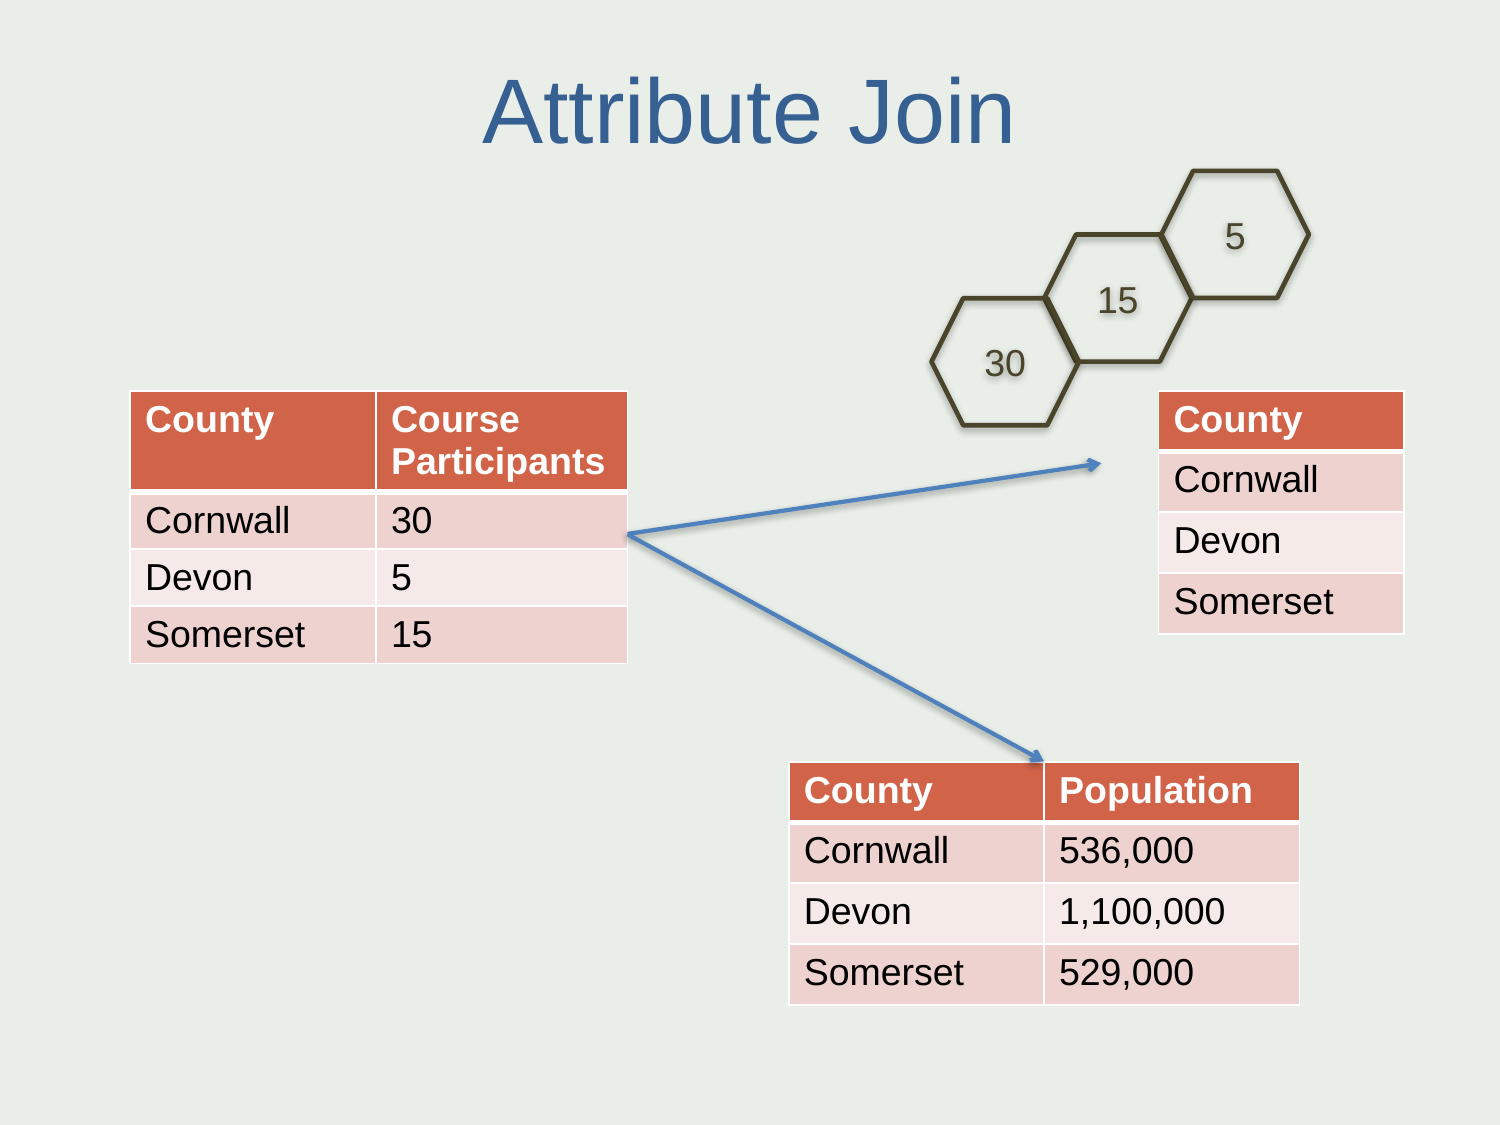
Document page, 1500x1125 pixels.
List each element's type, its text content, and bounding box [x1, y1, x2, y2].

table_cell 5 [377, 550, 627, 605]
text_box [626, 532, 1045, 763]
text_box 5 [1160, 170, 1310, 299]
table_cell Devon [1159, 513, 1403, 572]
text_box 15 [1044, 233, 1190, 363]
text_box Attribute Join [75, 45, 1425, 233]
table_header Course Participants [377, 392, 627, 489]
table_cell 536,000 [1045, 825, 1299, 882]
text_box [627, 457, 1102, 535]
text_box 30 [930, 297, 1080, 427]
table_cell Devon [790, 884, 1043, 943]
table_cell 1,100,000 [1045, 884, 1299, 943]
table_header County [790, 763, 1043, 820]
table_cell Somerset [131, 607, 375, 663]
table_cell 529,000 [1045, 945, 1299, 1004]
table_cell Cornwall [131, 495, 375, 548]
table_cell Cornwall [790, 825, 1043, 882]
table_header County [1159, 392, 1403, 449]
table_header Population [1045, 763, 1299, 820]
table_header County [131, 392, 375, 489]
table_cell Somerset [790, 945, 1043, 1004]
table_cell 15 [377, 607, 627, 663]
table_cell 30 [377, 495, 627, 548]
table_cell Cornwall [1159, 454, 1403, 511]
table_cell Somerset [1159, 574, 1403, 633]
table_cell Devon [131, 550, 375, 605]
